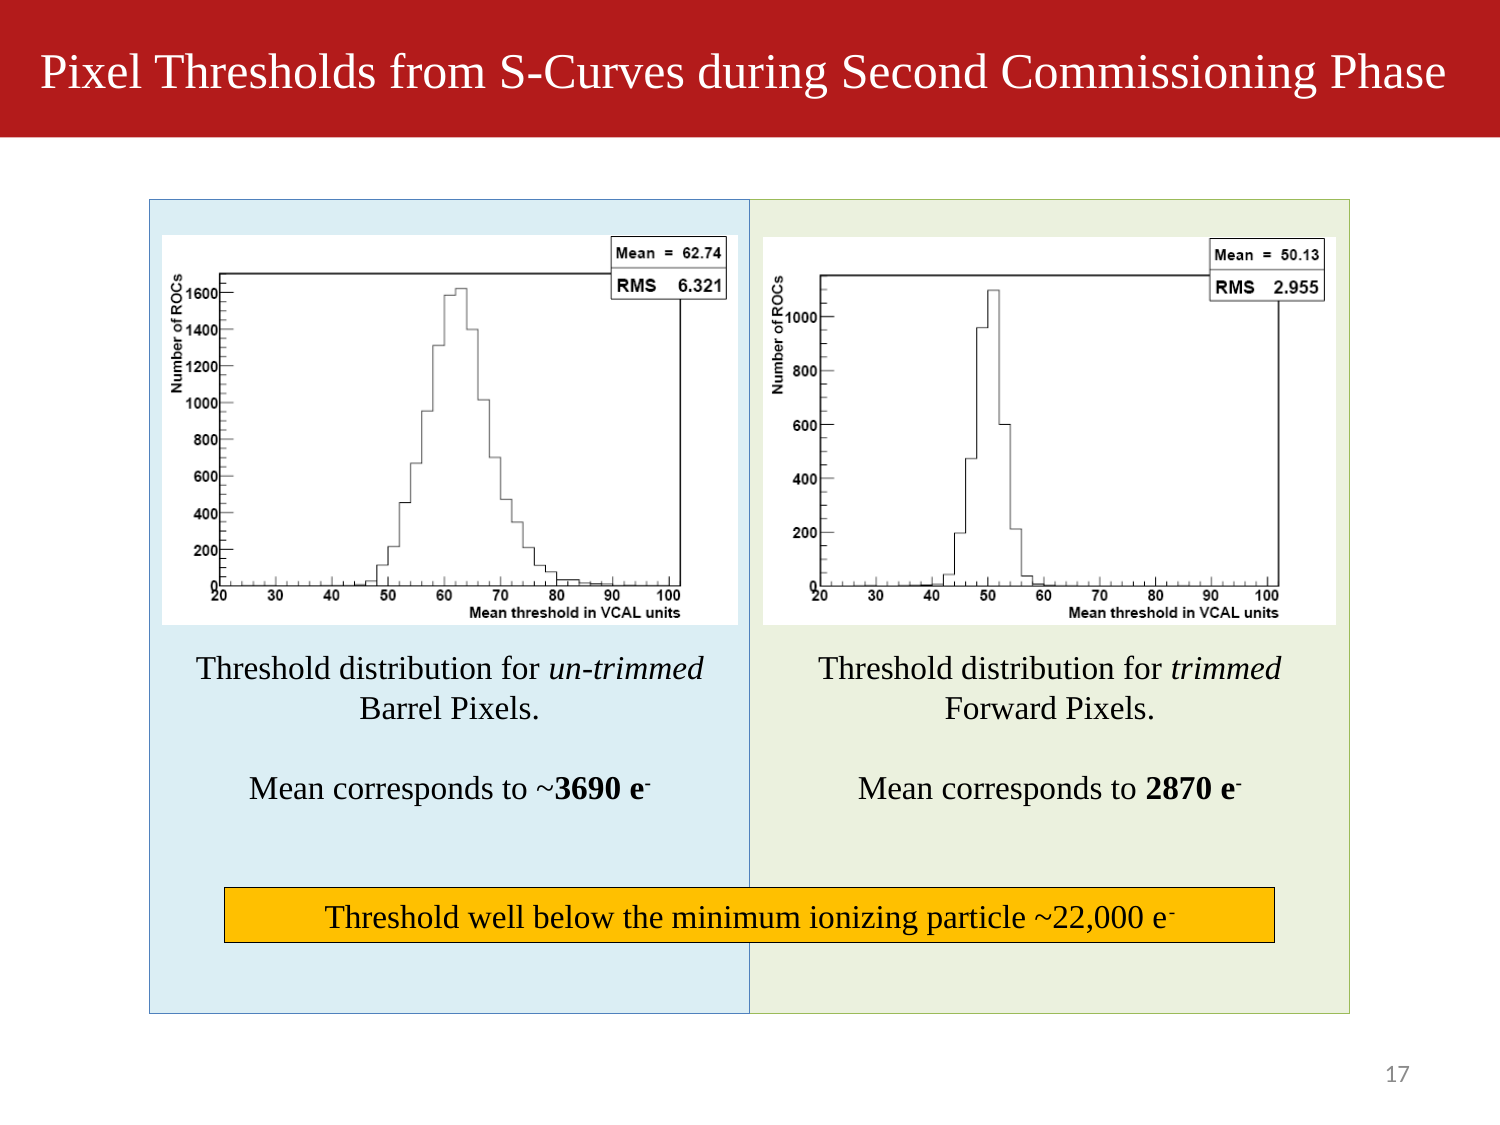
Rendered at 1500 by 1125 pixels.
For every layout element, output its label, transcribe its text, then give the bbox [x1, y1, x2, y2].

slide_number 17 [1074, 1042, 1425, 1103]
text_box Threshold distribution for trimmed Forward Pixels. Mean corresponds to 2870 e- [750, 199, 1350, 1014]
text_box Pixel Thresholds from S-Curves during Second Commissioning Phase [0, 0, 1500, 139]
picture [763, 237, 1337, 626]
text_box Threshold well below the minimum ionizing particle ~22,000 e- [224, 887, 1275, 943]
text_box Threshold distribution for un-trimmed Barrel Pixels. Mean corresponds to ~3690 e- [149, 199, 750, 1014]
picture [162, 235, 738, 626]
